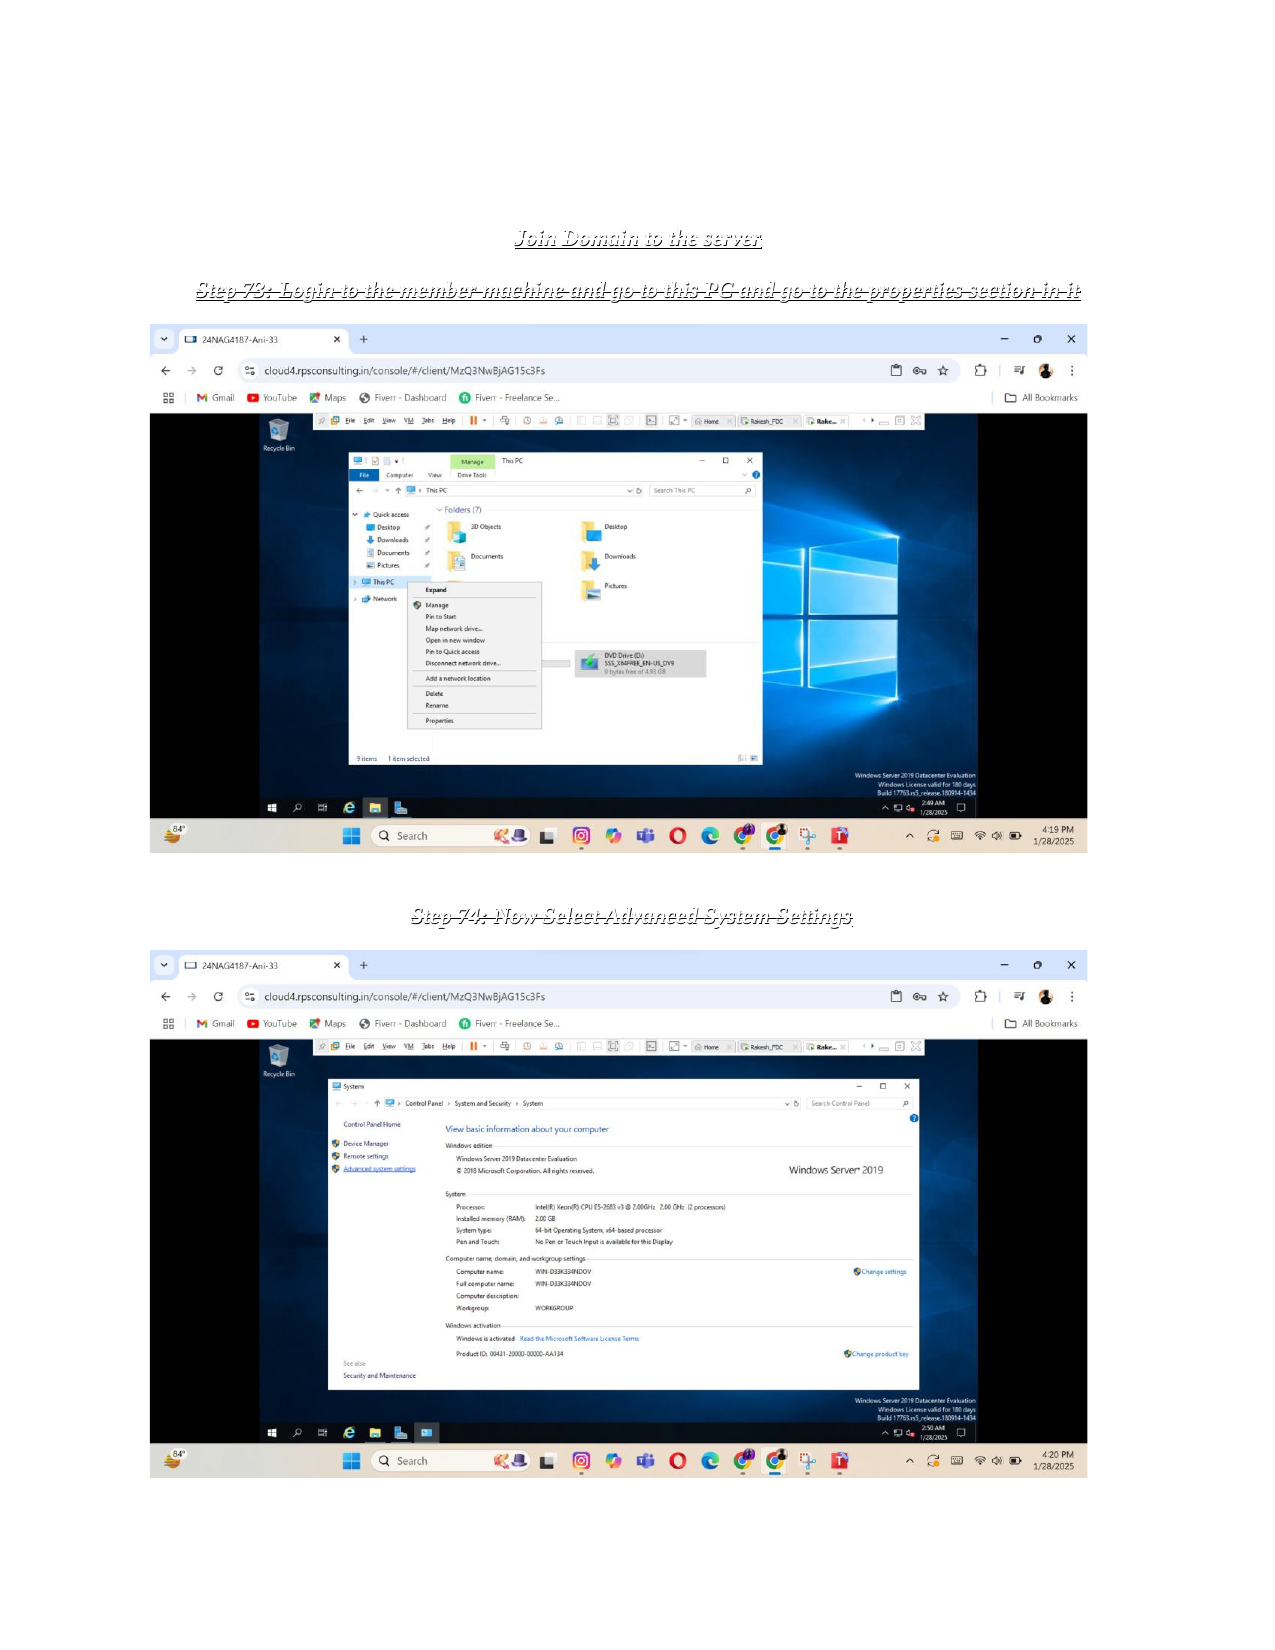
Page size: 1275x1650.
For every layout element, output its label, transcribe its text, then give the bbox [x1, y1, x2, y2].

text_box Join Domain to the server Step 73: Login to the member machine and go to this PC and go to the properties section in it [180, 222, 1094, 303]
text_box Step 74: Now Select Advanced System Settings [408, 901, 867, 929]
text_box [150, 950, 1088, 1478]
text_box [150, 324, 1088, 853]
